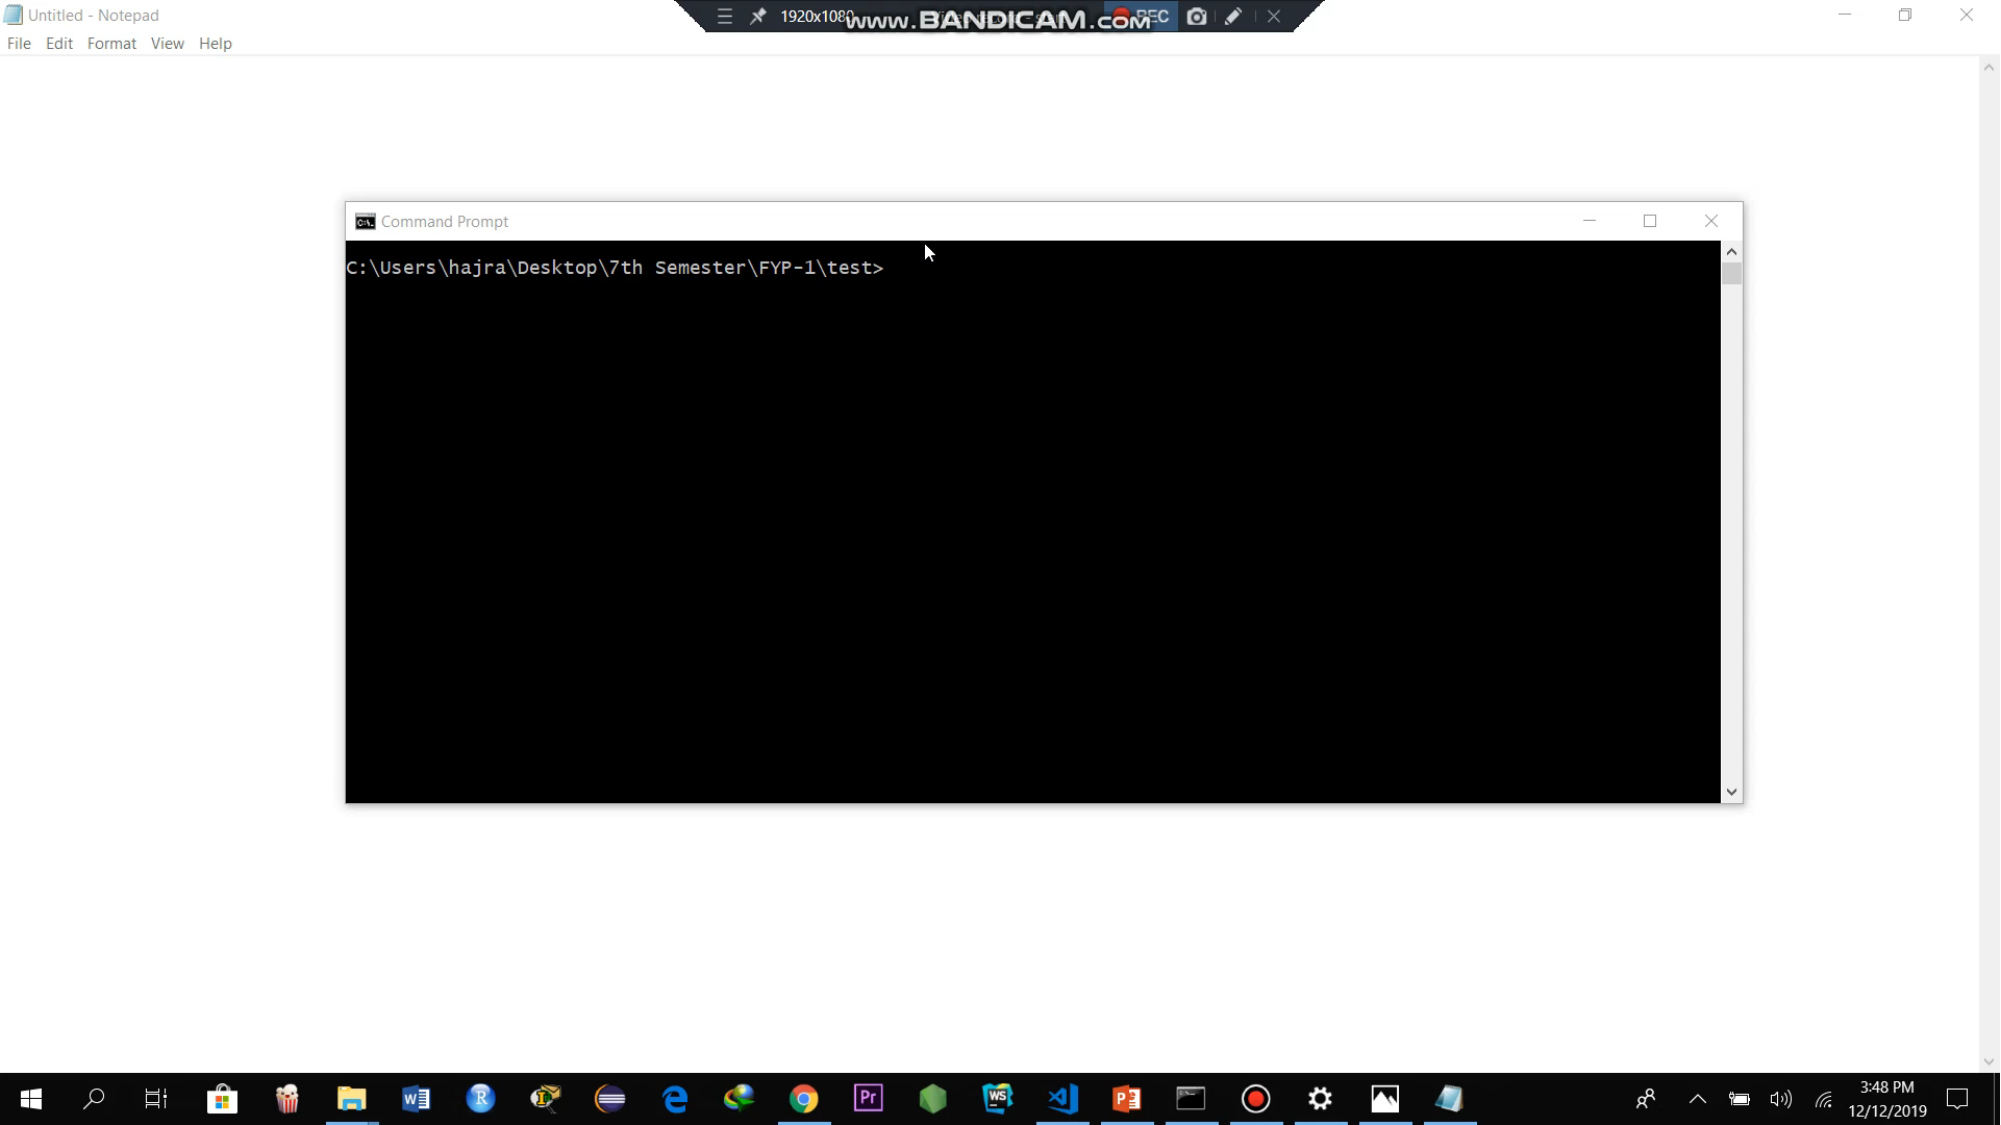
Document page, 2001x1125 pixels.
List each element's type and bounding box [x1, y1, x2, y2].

text_box [0, 0, 2000, 1125]
